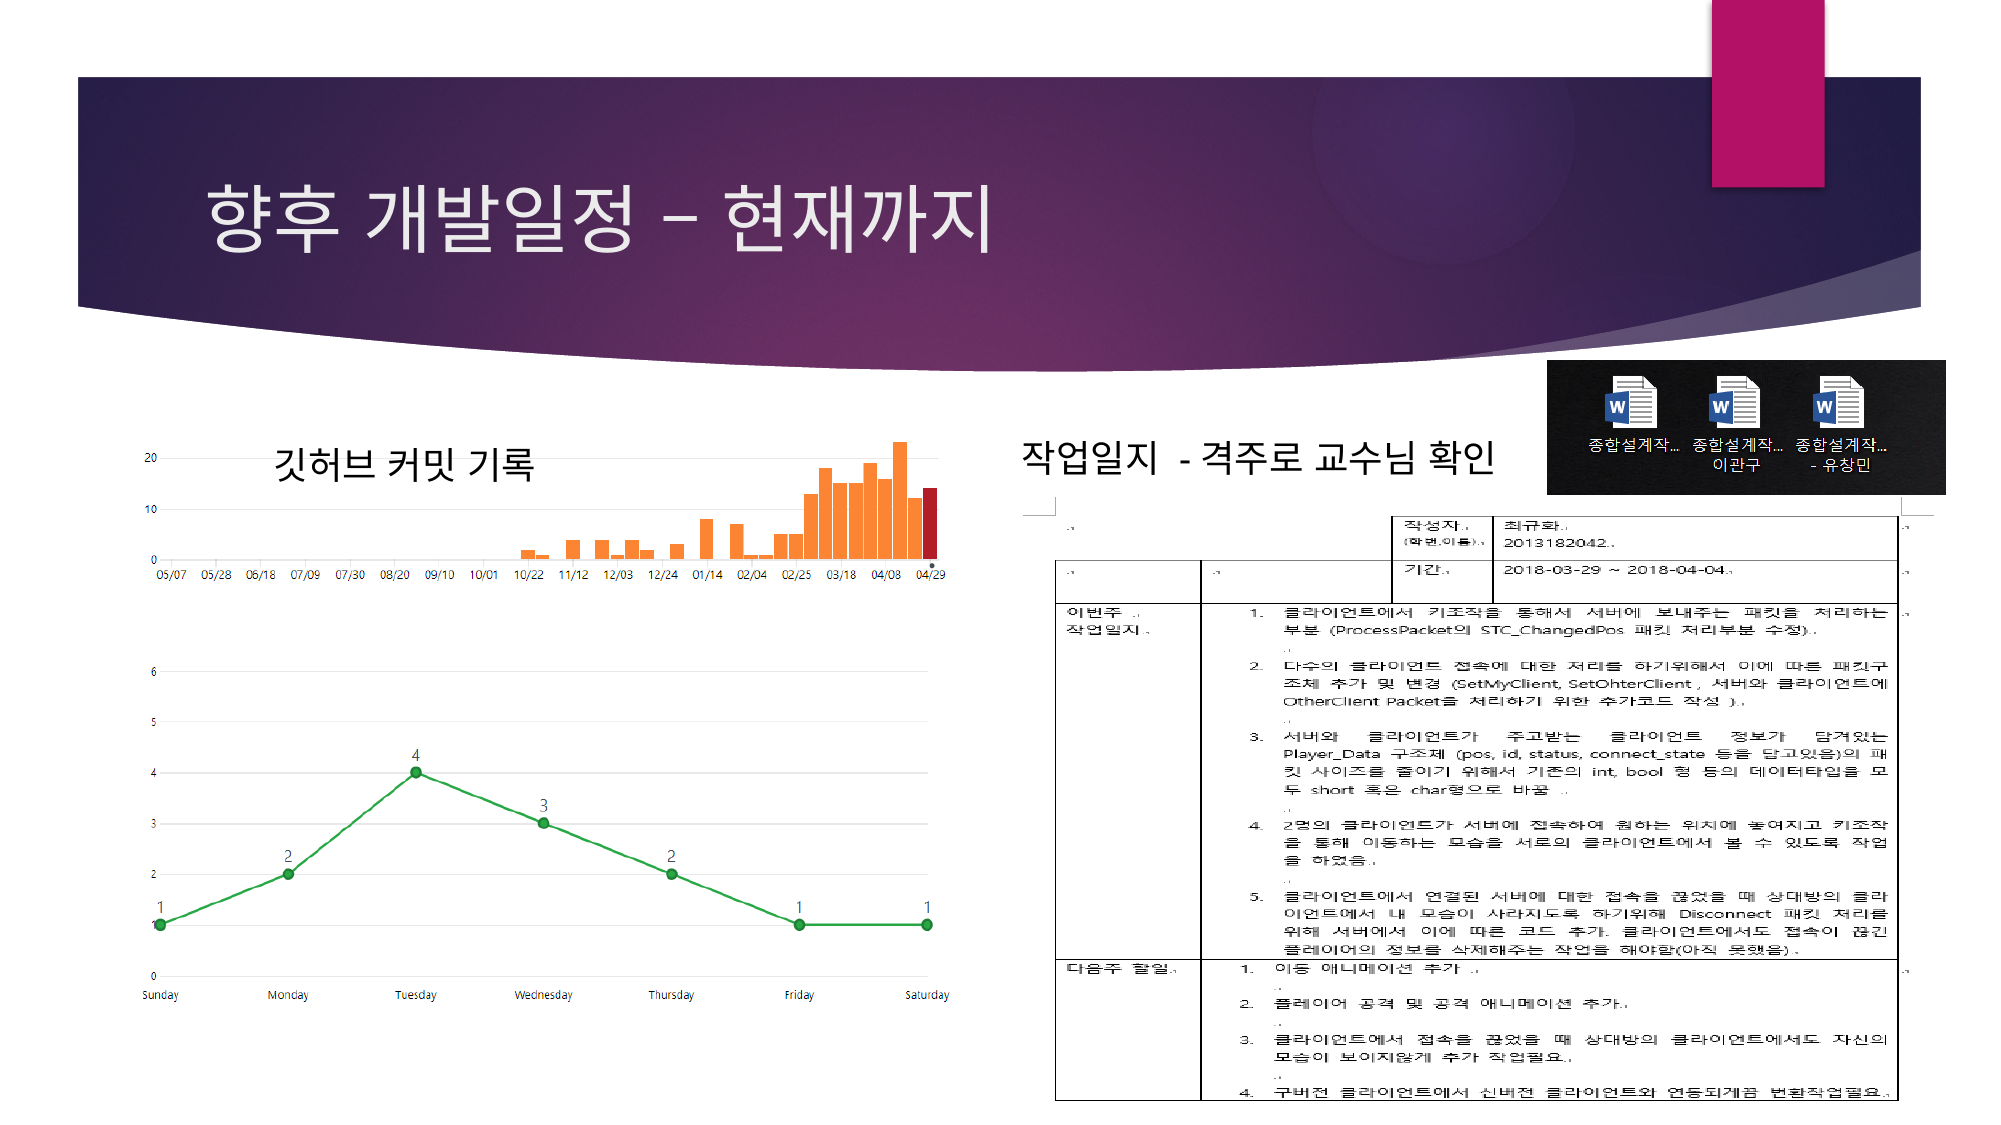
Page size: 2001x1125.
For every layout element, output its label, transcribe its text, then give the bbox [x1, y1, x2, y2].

title 향후 개발일정 – 현재까지 [189, 159, 1627, 276]
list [121, 434, 973, 1008]
picture [1006, 359, 1947, 1106]
text_box 작업일지 -격주로 교수님 확인 [1006, 427, 1541, 488]
